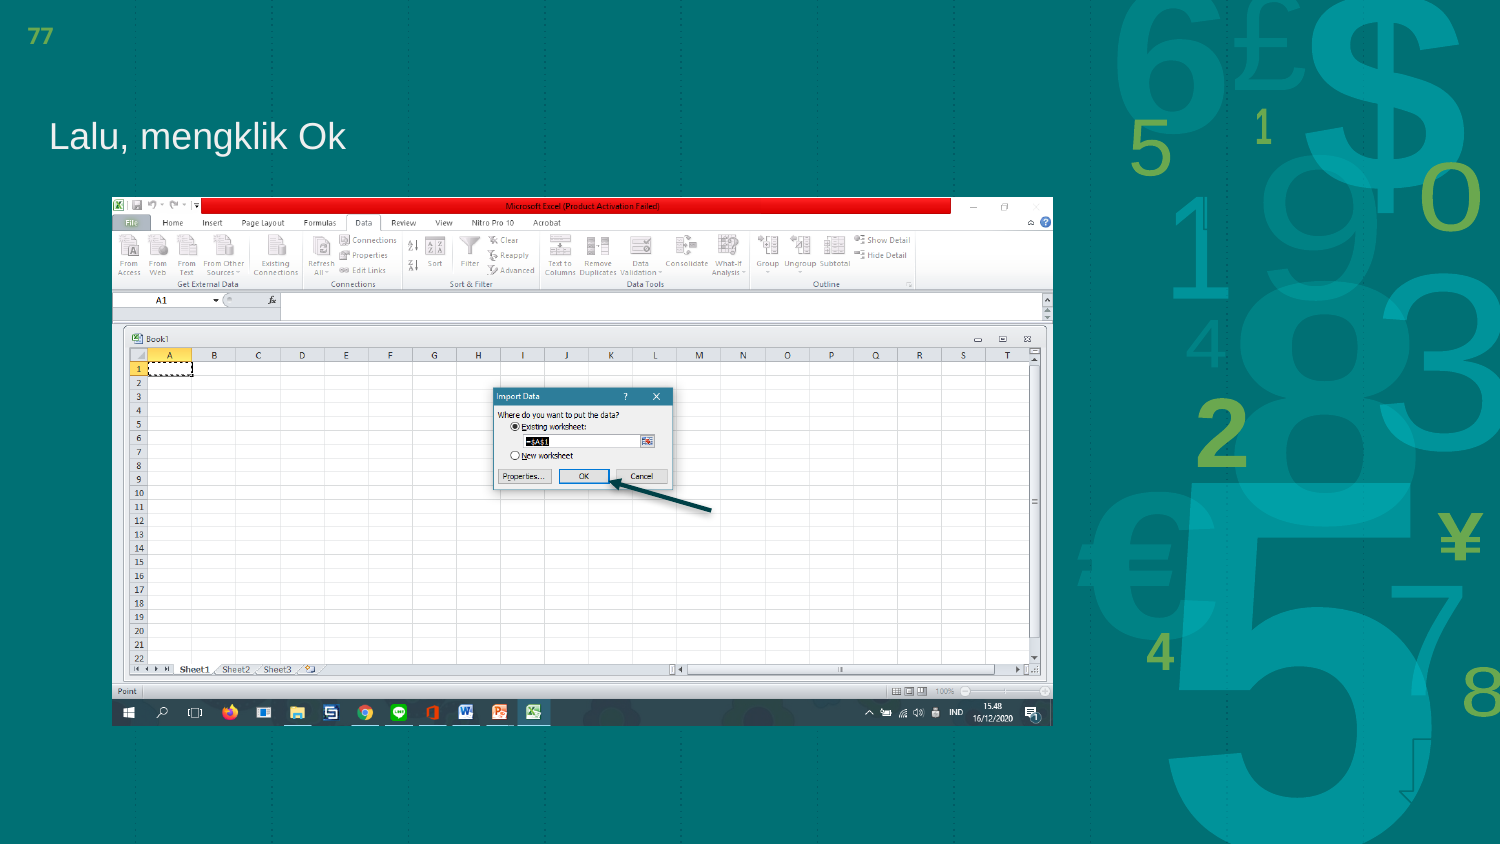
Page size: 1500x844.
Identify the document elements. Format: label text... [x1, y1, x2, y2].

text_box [607, 480, 712, 511]
picture [111, 197, 1053, 727]
slide_number 77 [12, 6, 103, 66]
list Lalu, mengklik Ok [29, 67, 906, 202]
